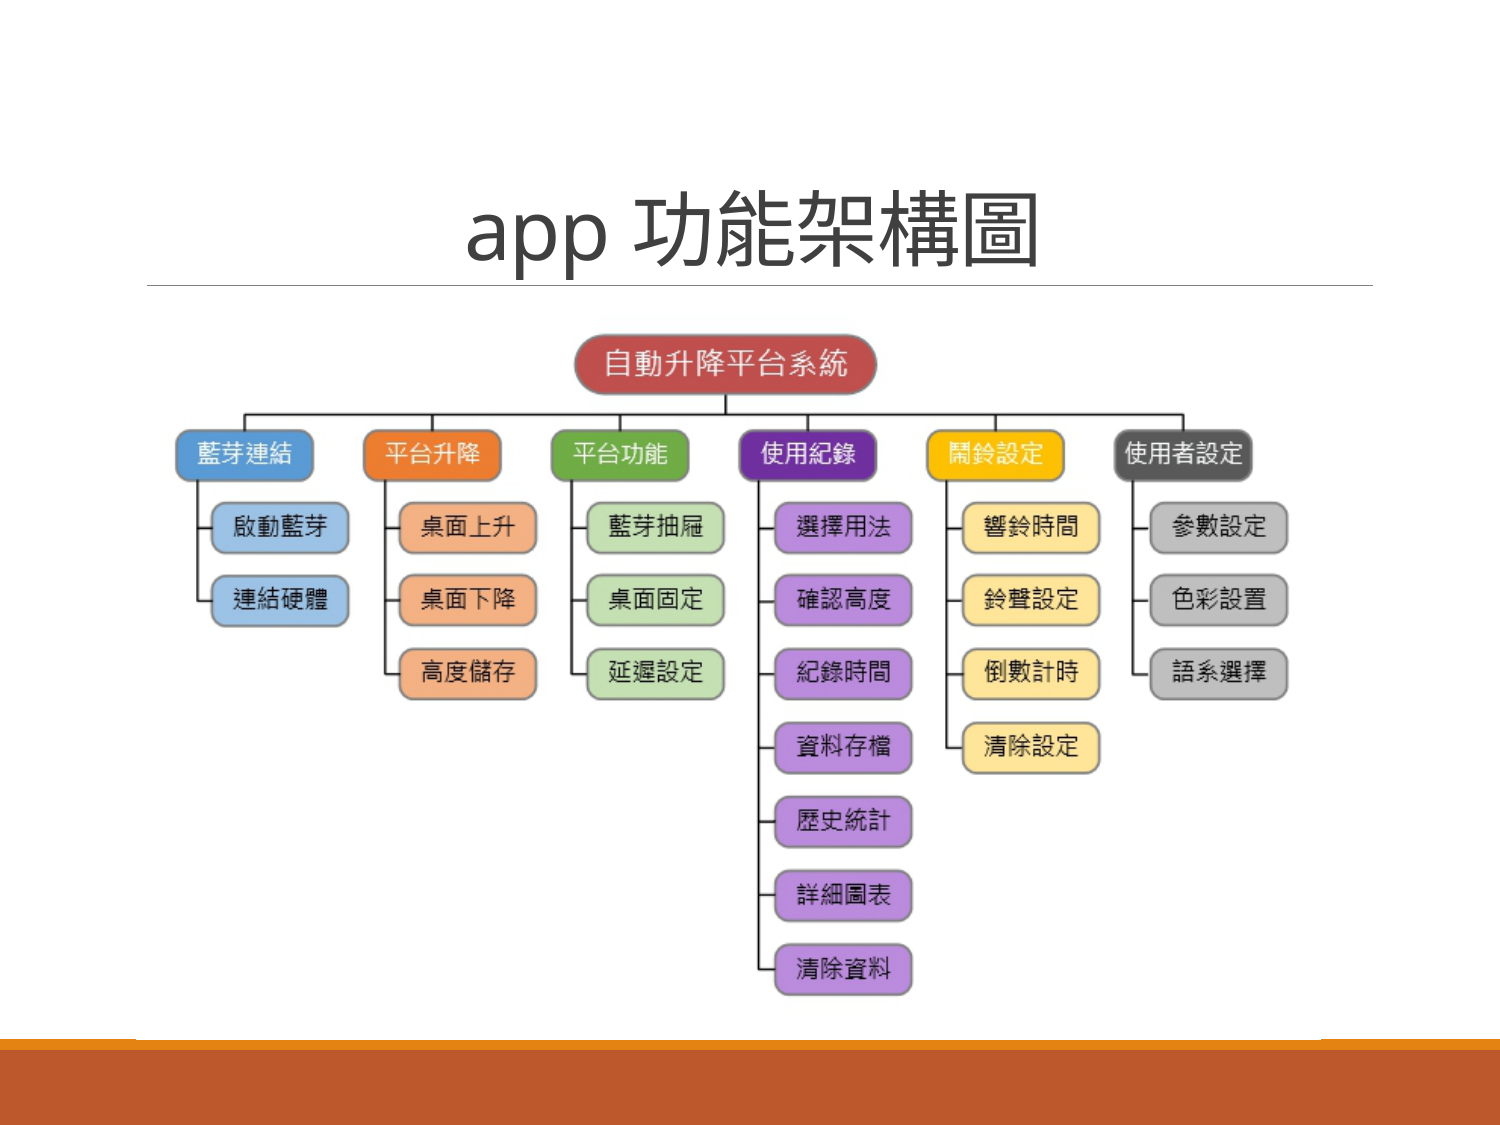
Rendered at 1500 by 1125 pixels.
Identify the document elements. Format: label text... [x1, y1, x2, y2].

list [135, 290, 1321, 1040]
title app功能架構圖 [135, 47, 1373, 285]
